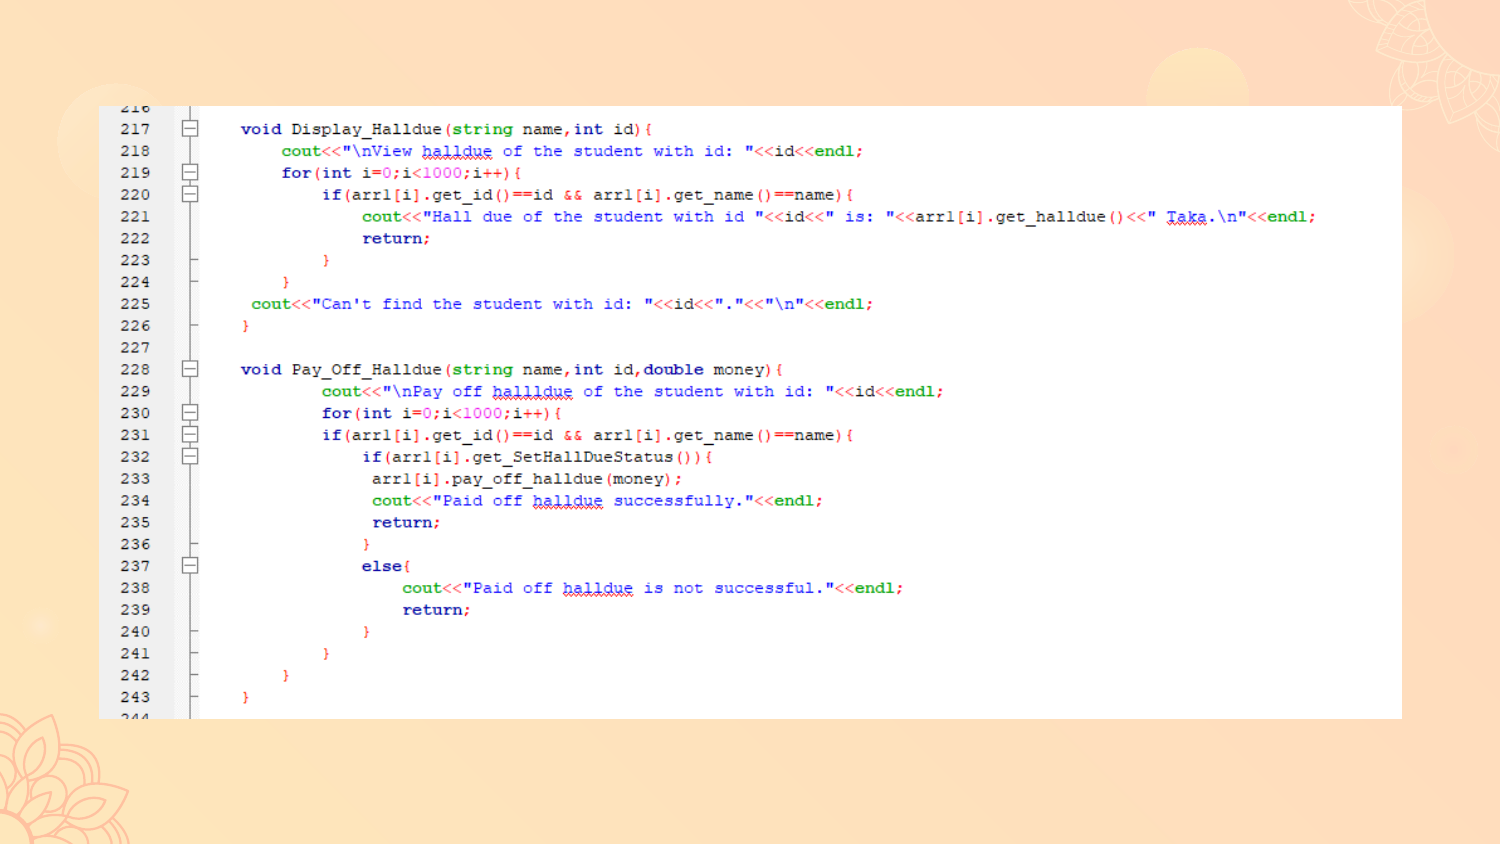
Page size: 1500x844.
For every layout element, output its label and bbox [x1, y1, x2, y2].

picture [99, 106, 1403, 720]
